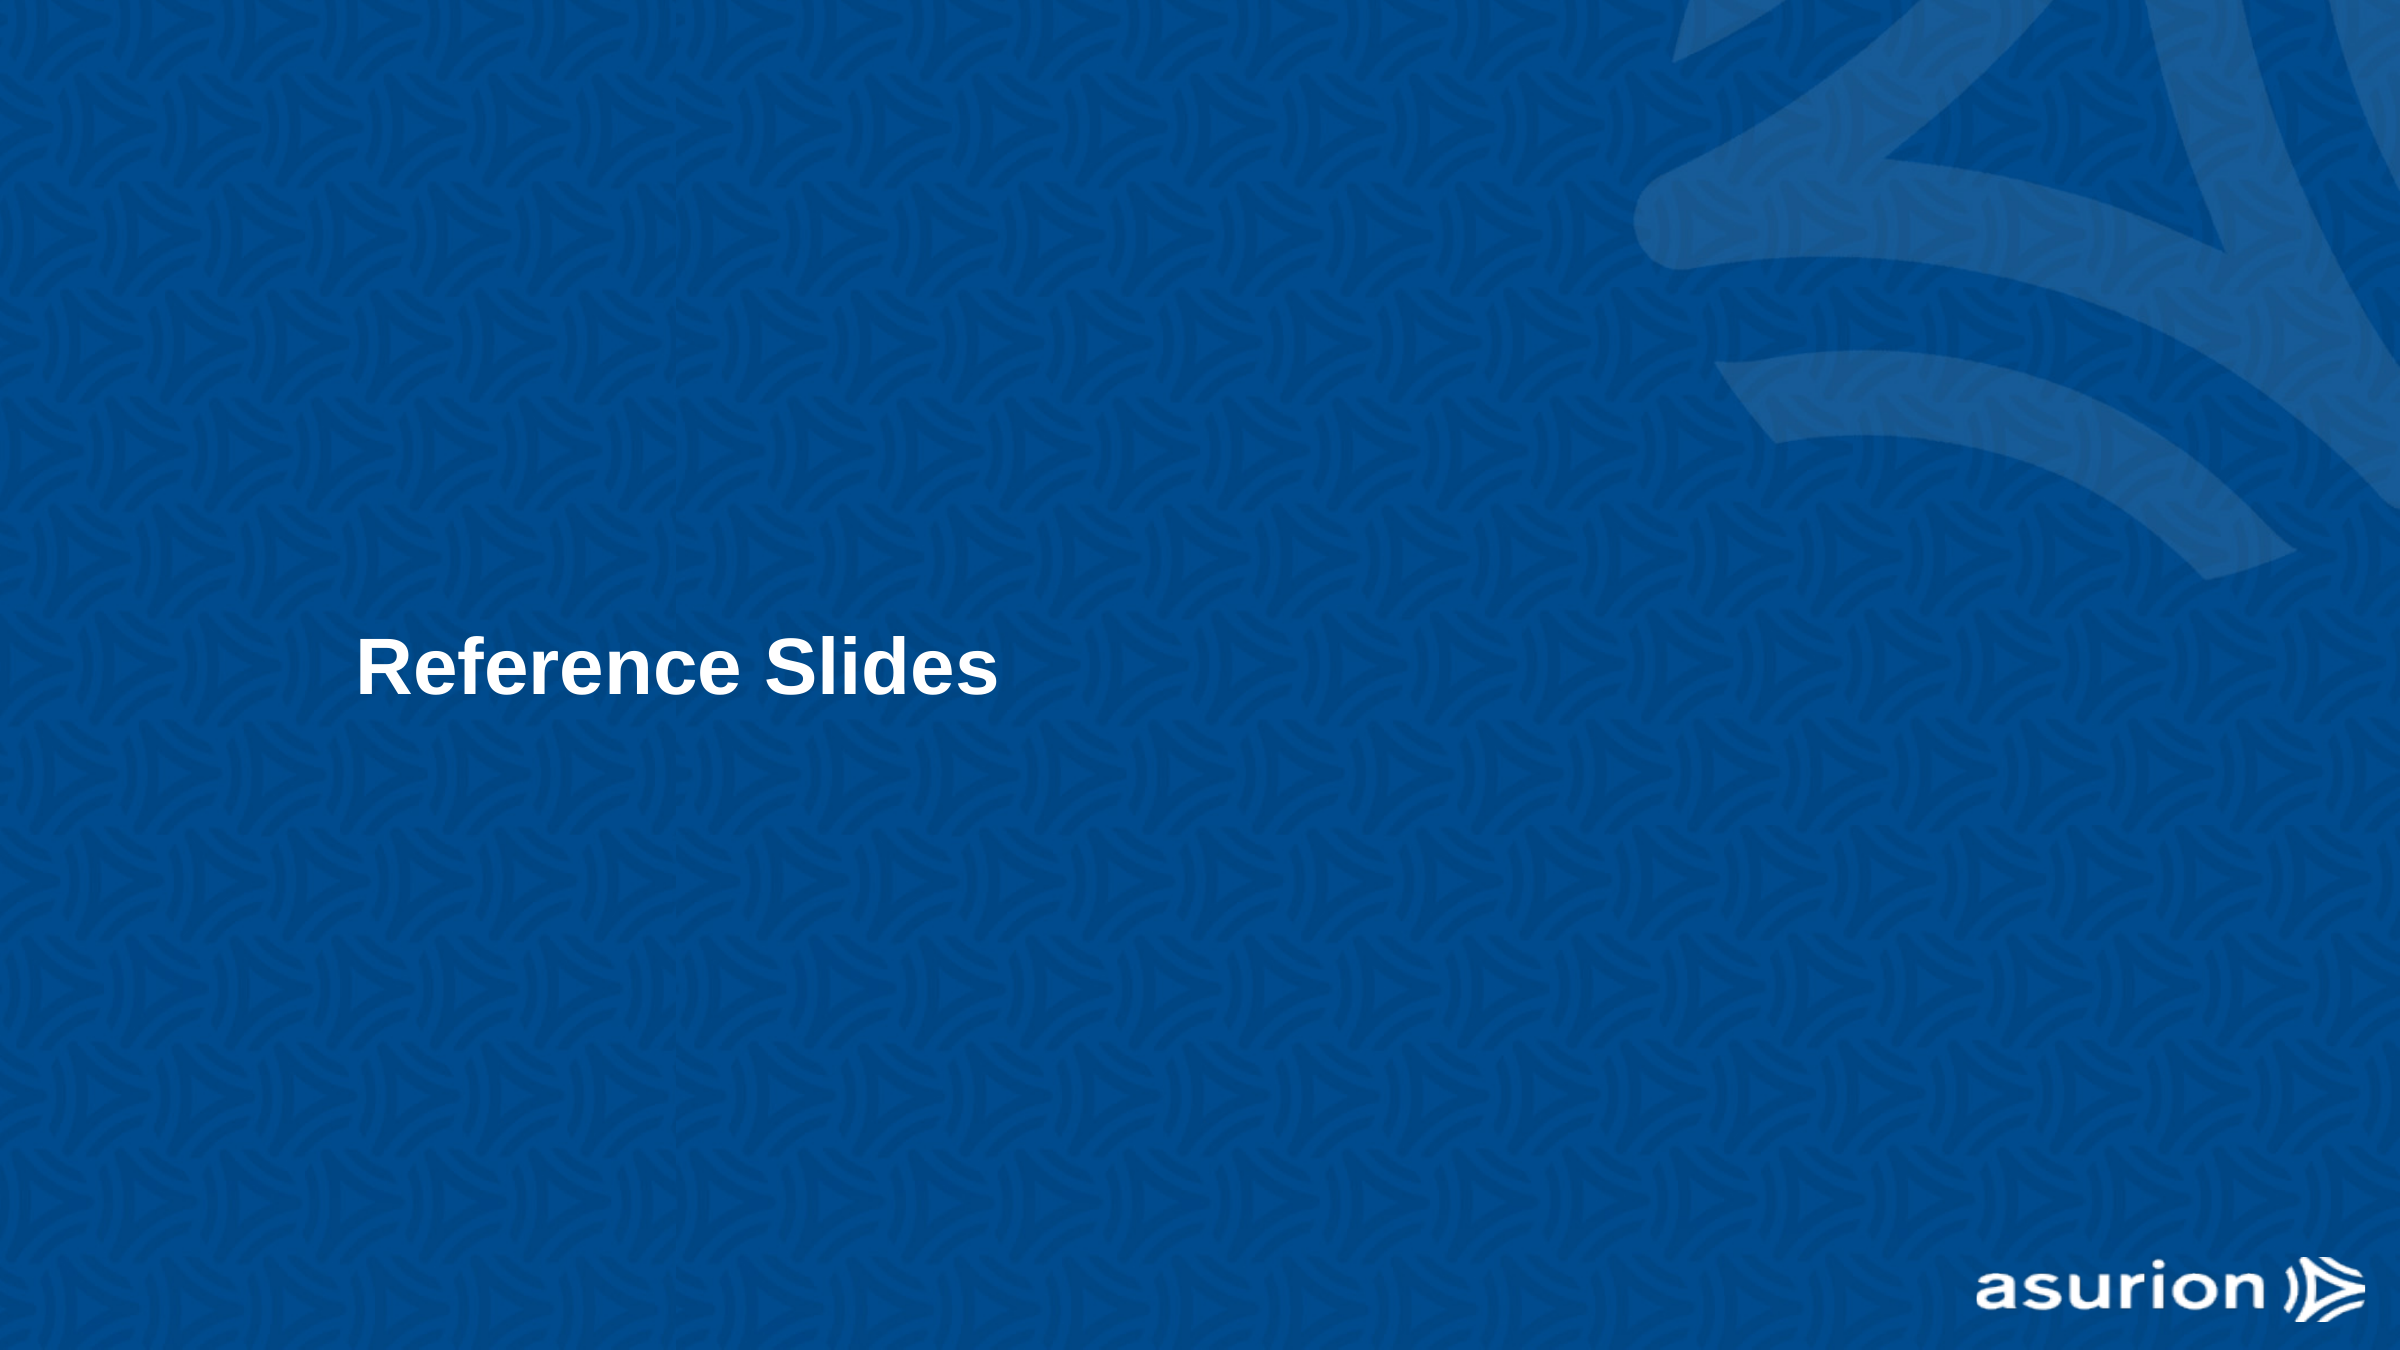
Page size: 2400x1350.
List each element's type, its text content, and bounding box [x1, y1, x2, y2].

picture [0, 0, 2400, 1350]
title Reference Slides [355, 618, 1911, 731]
